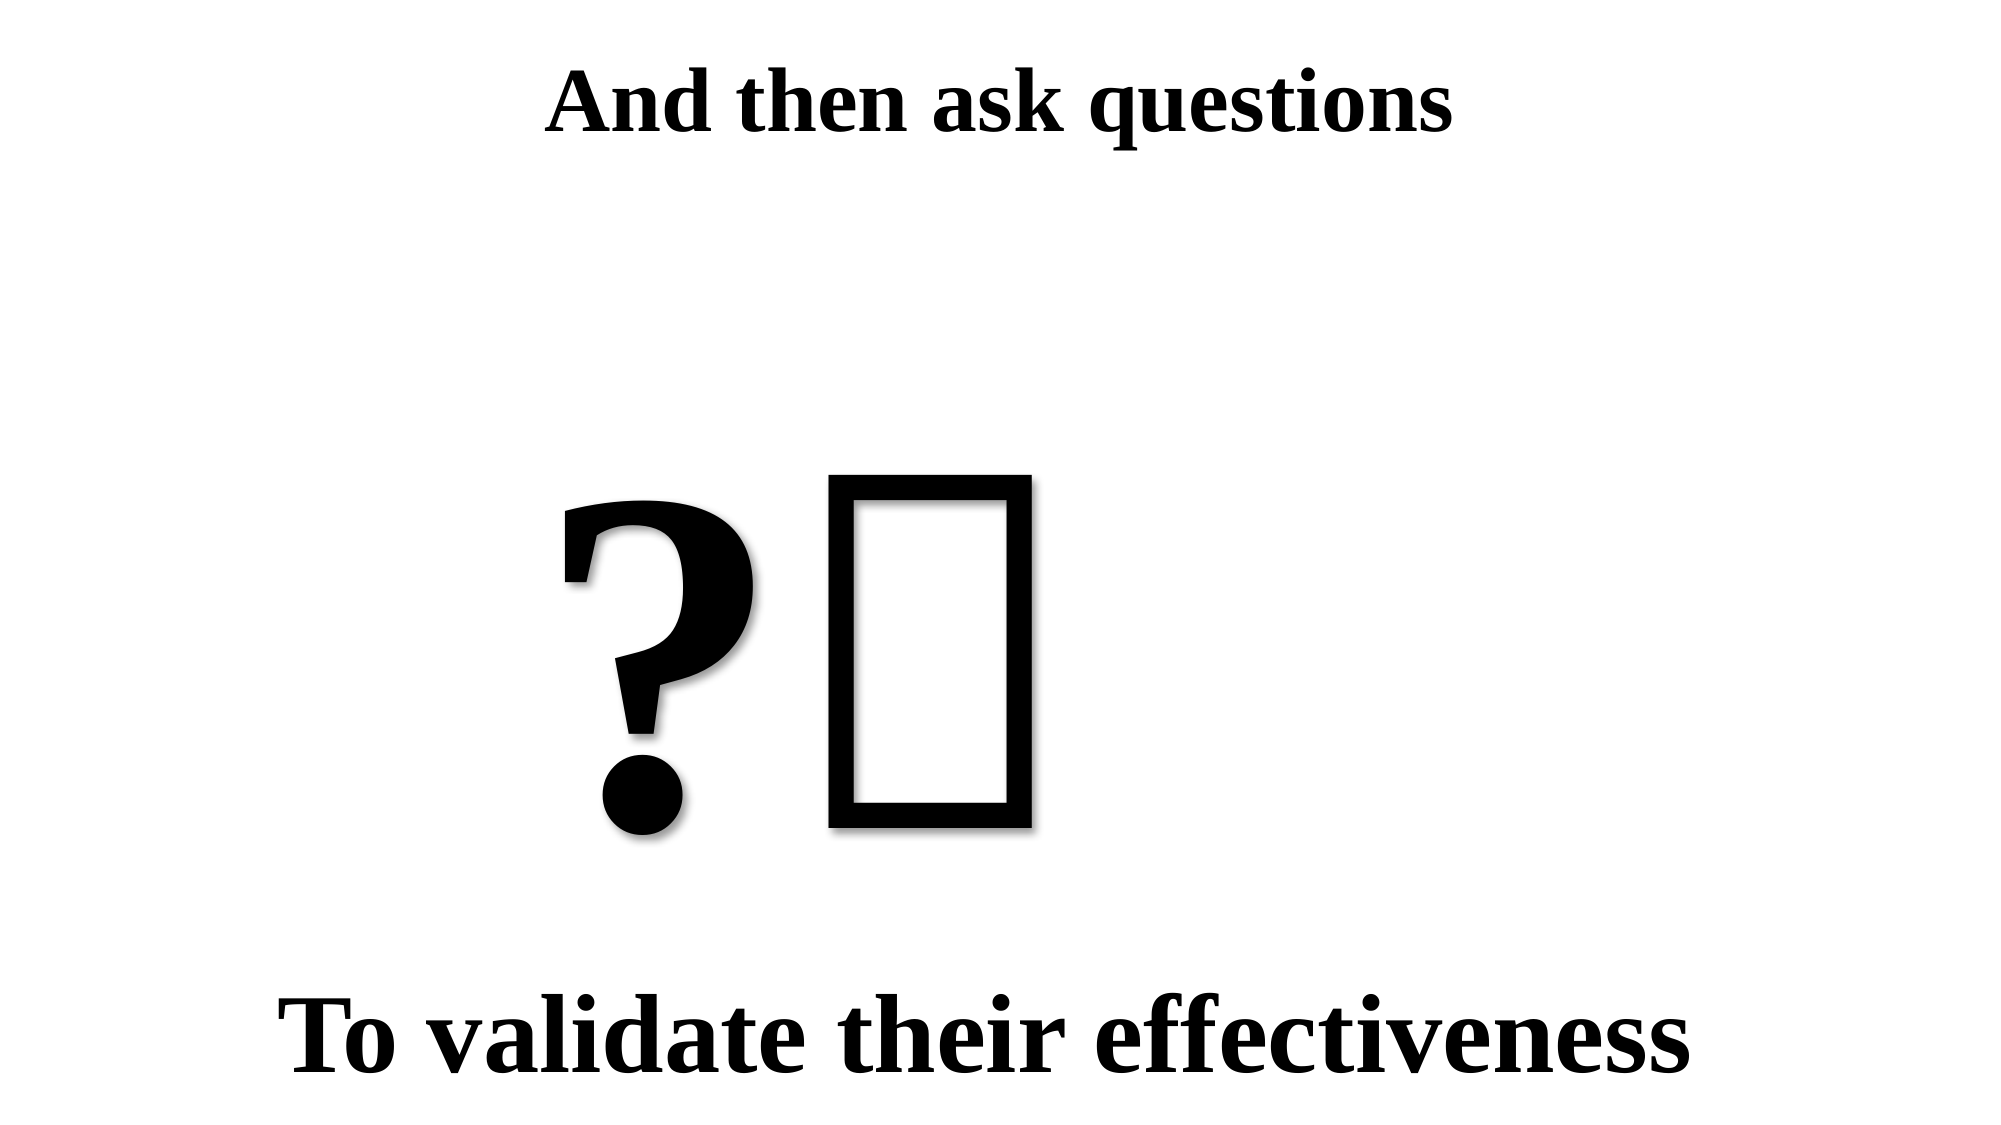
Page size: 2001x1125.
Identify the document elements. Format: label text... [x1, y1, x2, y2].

title And then ask questions [99, 0, 1900, 189]
text_box To validate their effectiveness [262, 952, 1737, 1103]
list ?💡 [99, 326, 1900, 941]
